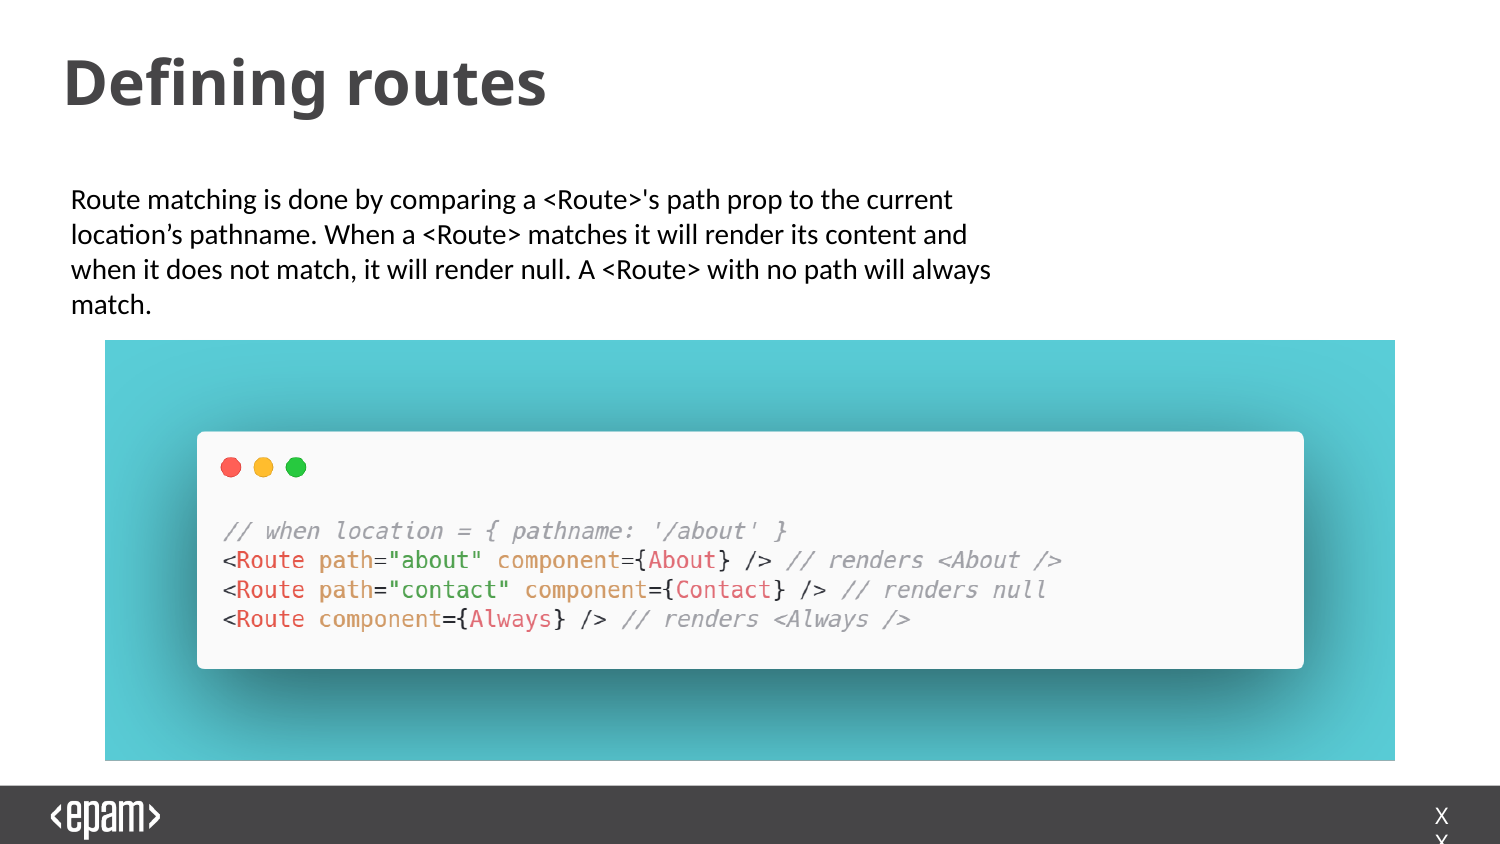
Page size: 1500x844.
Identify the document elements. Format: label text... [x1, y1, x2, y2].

text_box Defining routes [51, 37, 1282, 125]
picture [105, 338, 1395, 761]
text_box XX [1424, 795, 1472, 834]
text_box [0, 785, 1500, 844]
text_box Route matching is done by comparing a <Route>'s path prop to the current location’s pathname. When a <Route> matches it will render its content and when it does not match, it will render null. A <Route> with no path will always match. [59, 174, 1041, 289]
picture [42, 795, 169, 844]
